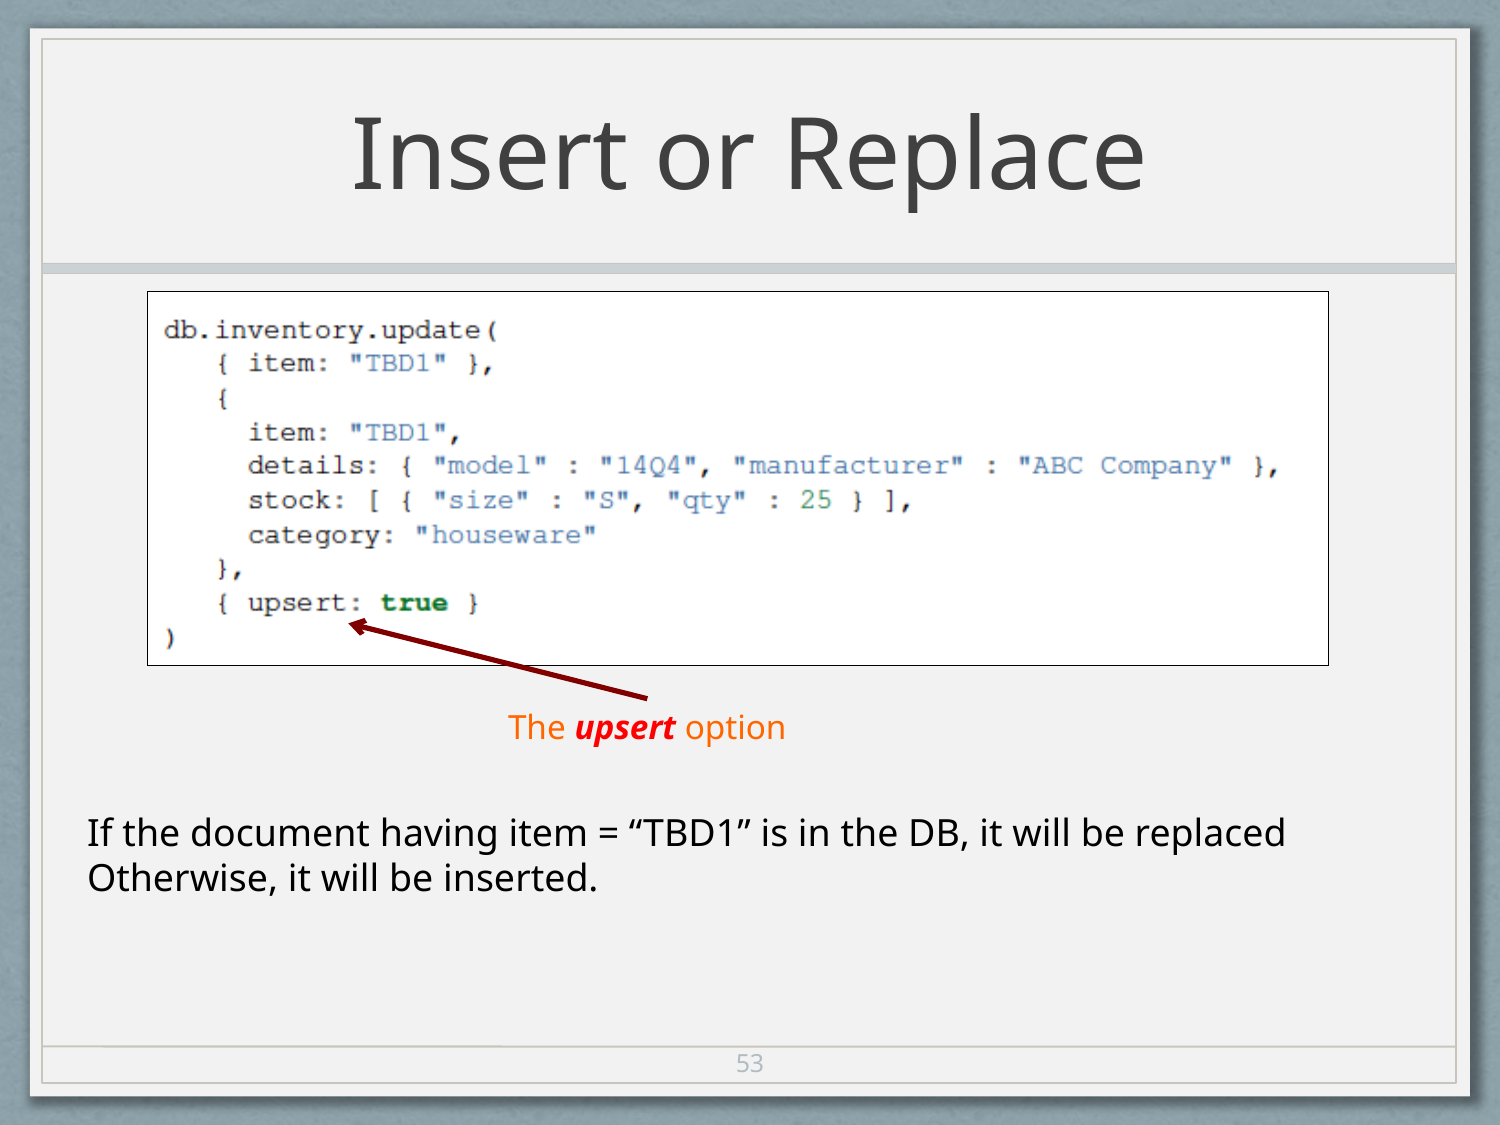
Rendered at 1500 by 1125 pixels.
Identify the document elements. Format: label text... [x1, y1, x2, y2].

slide_number 53 [687, 1042, 813, 1088]
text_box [347, 622, 648, 700]
title Insert or Replace [147, 40, 1353, 260]
text_box If the document having item = “TBD1” is in the DB, it will be replaced Otherwise, it will be inserted. [72, 801, 1303, 907]
picture [147, 290, 1330, 667]
text_box The upsert option [493, 698, 802, 754]
